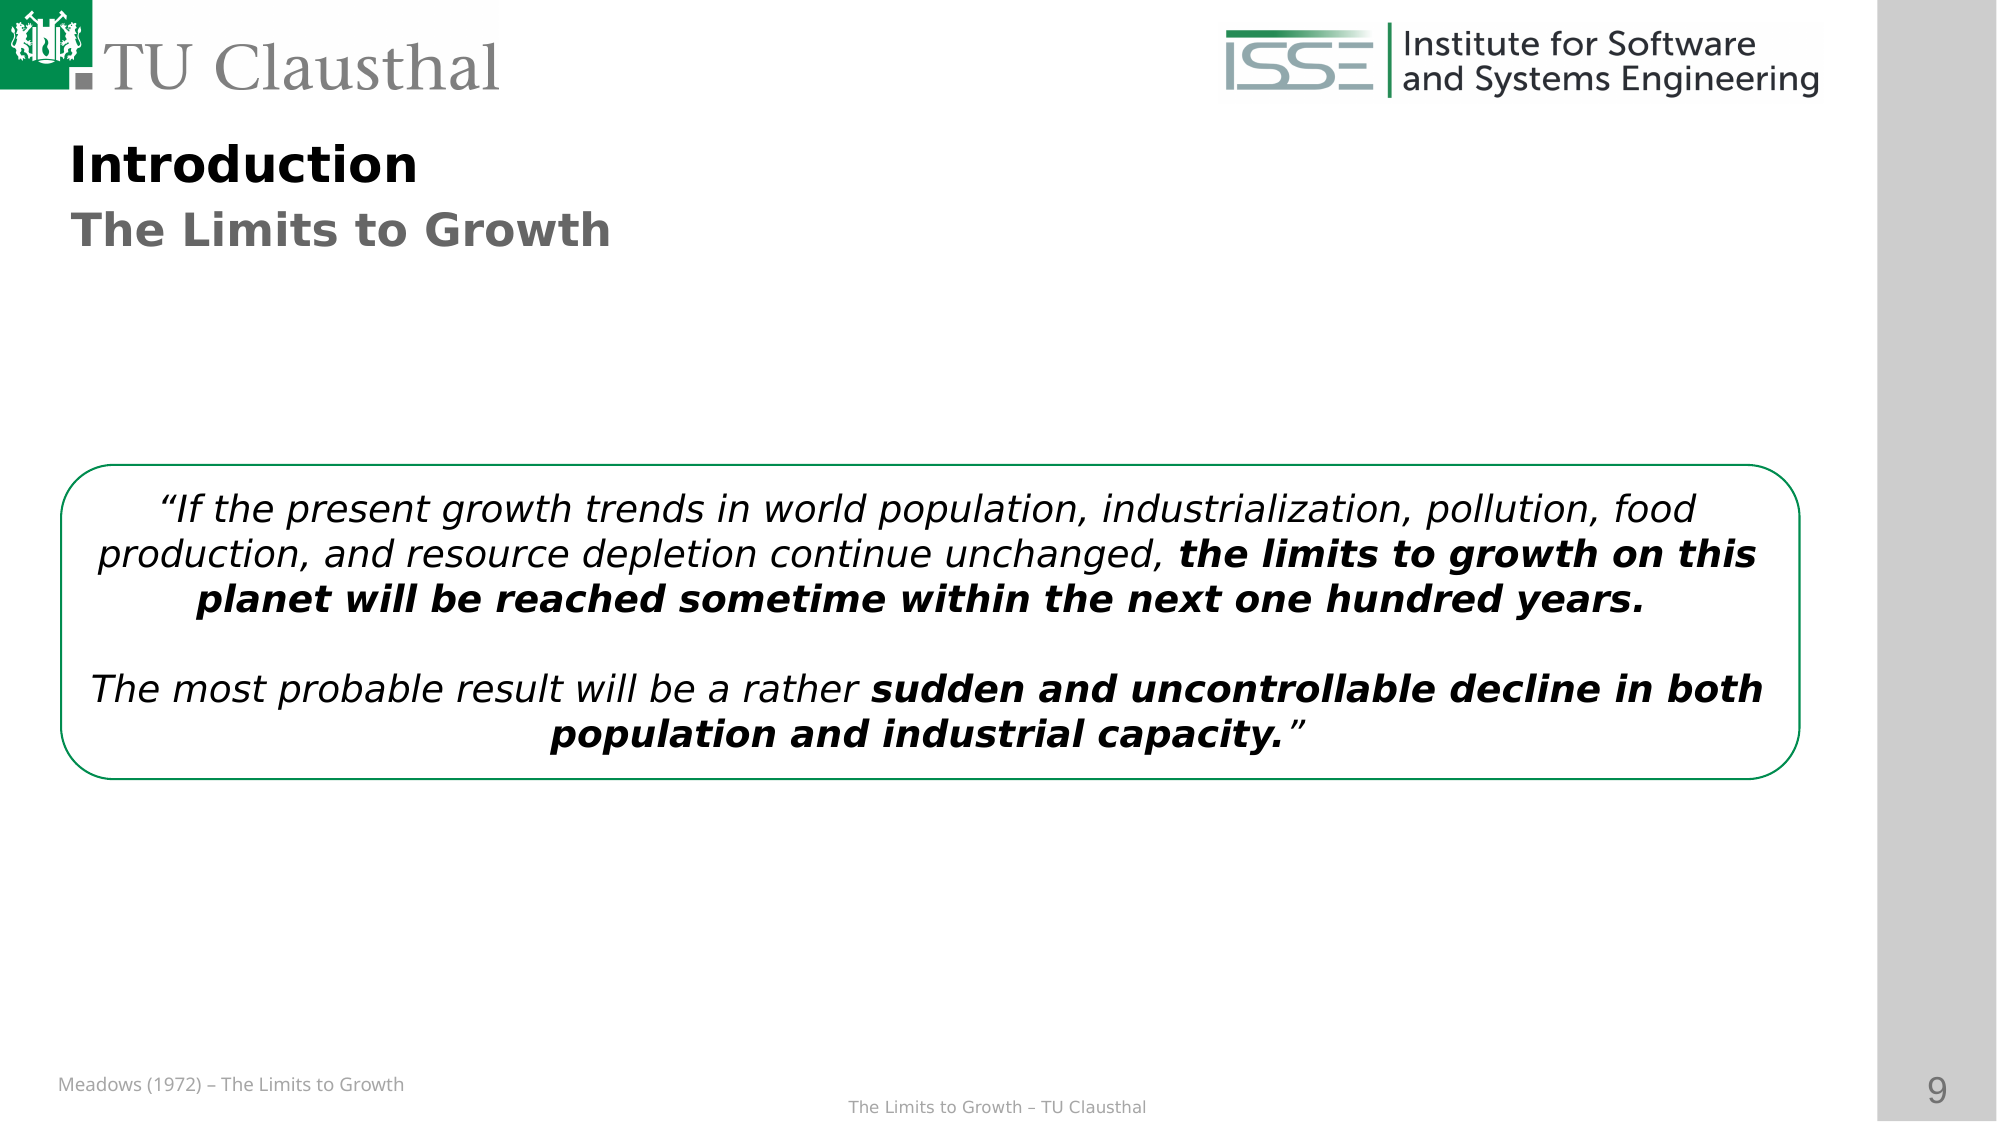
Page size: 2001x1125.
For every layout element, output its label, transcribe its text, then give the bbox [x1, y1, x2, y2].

text_box Meadows (1972) – The Limits to Growth [43, 1065, 1784, 1103]
text_box Introduction [55, 125, 1817, 206]
text_box The Limits to Growth [70, 188, 1767, 267]
picture [1218, 22, 1824, 104]
text_box [60, 463, 1801, 781]
picture [0, 0, 499, 90]
text_box “If the present growth trends in world population, industrialization, pollution, food production, and resource depletion continue unchanged, the limits to growth on this planet will be reached sometime within the next one hundred years. The most probable result will be a rather sudden and uncontrollable decline in both population and industrial capacity.” [56, 208, 1800, 1033]
